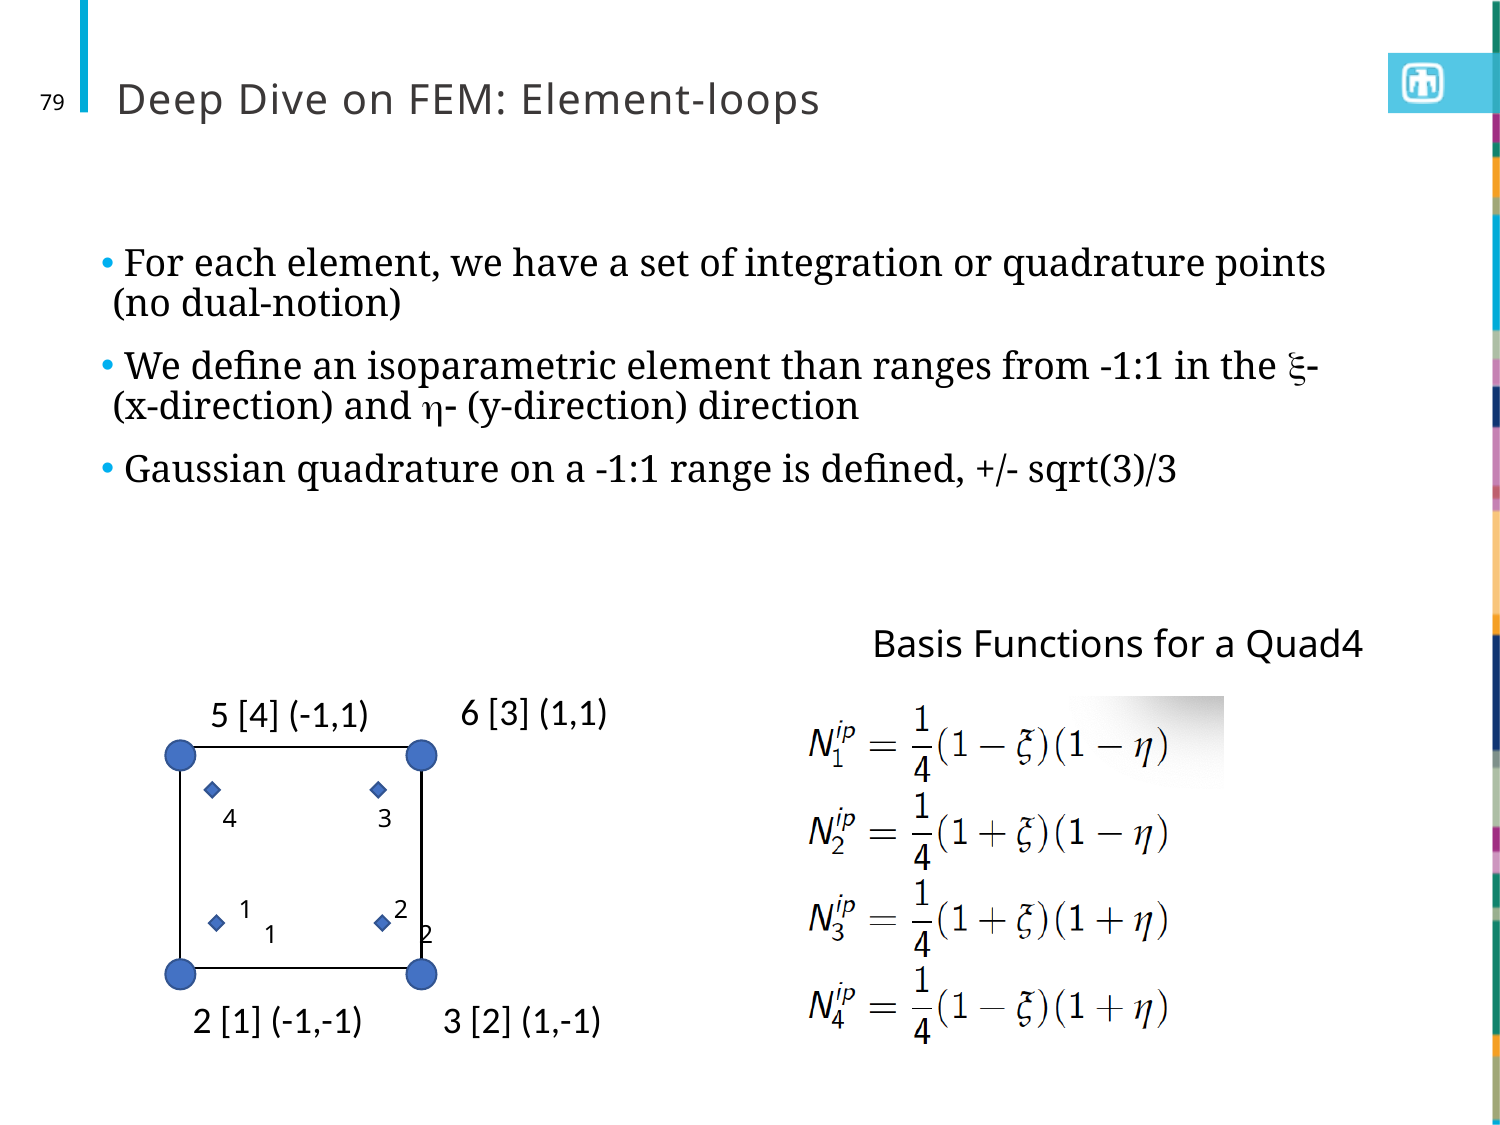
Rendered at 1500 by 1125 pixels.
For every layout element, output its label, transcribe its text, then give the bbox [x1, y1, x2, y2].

slide_number 79 [7, 73, 80, 133]
title Deep Dive on FEM: Element-loops [101, 36, 1339, 131]
picture [1493, 1, 1500, 215]
picture [1493, 330, 1499, 1120]
picture [766, 696, 1224, 1074]
list For each element, we have a set of integration or quadrature points (no dual-notion) We define an isoparametric element than ranges from -1:1 in the x- (x-direction) and h- (y-direction) direction Gaussian quadrature on a -1:1 range is defined, +/- sqrt(3)/3 [101, 236, 1339, 779]
picture [1401, 62, 1445, 104]
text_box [164, 680, 626, 1050]
text_box Basis Functions for a Quad4 [857, 612, 1379, 673]
